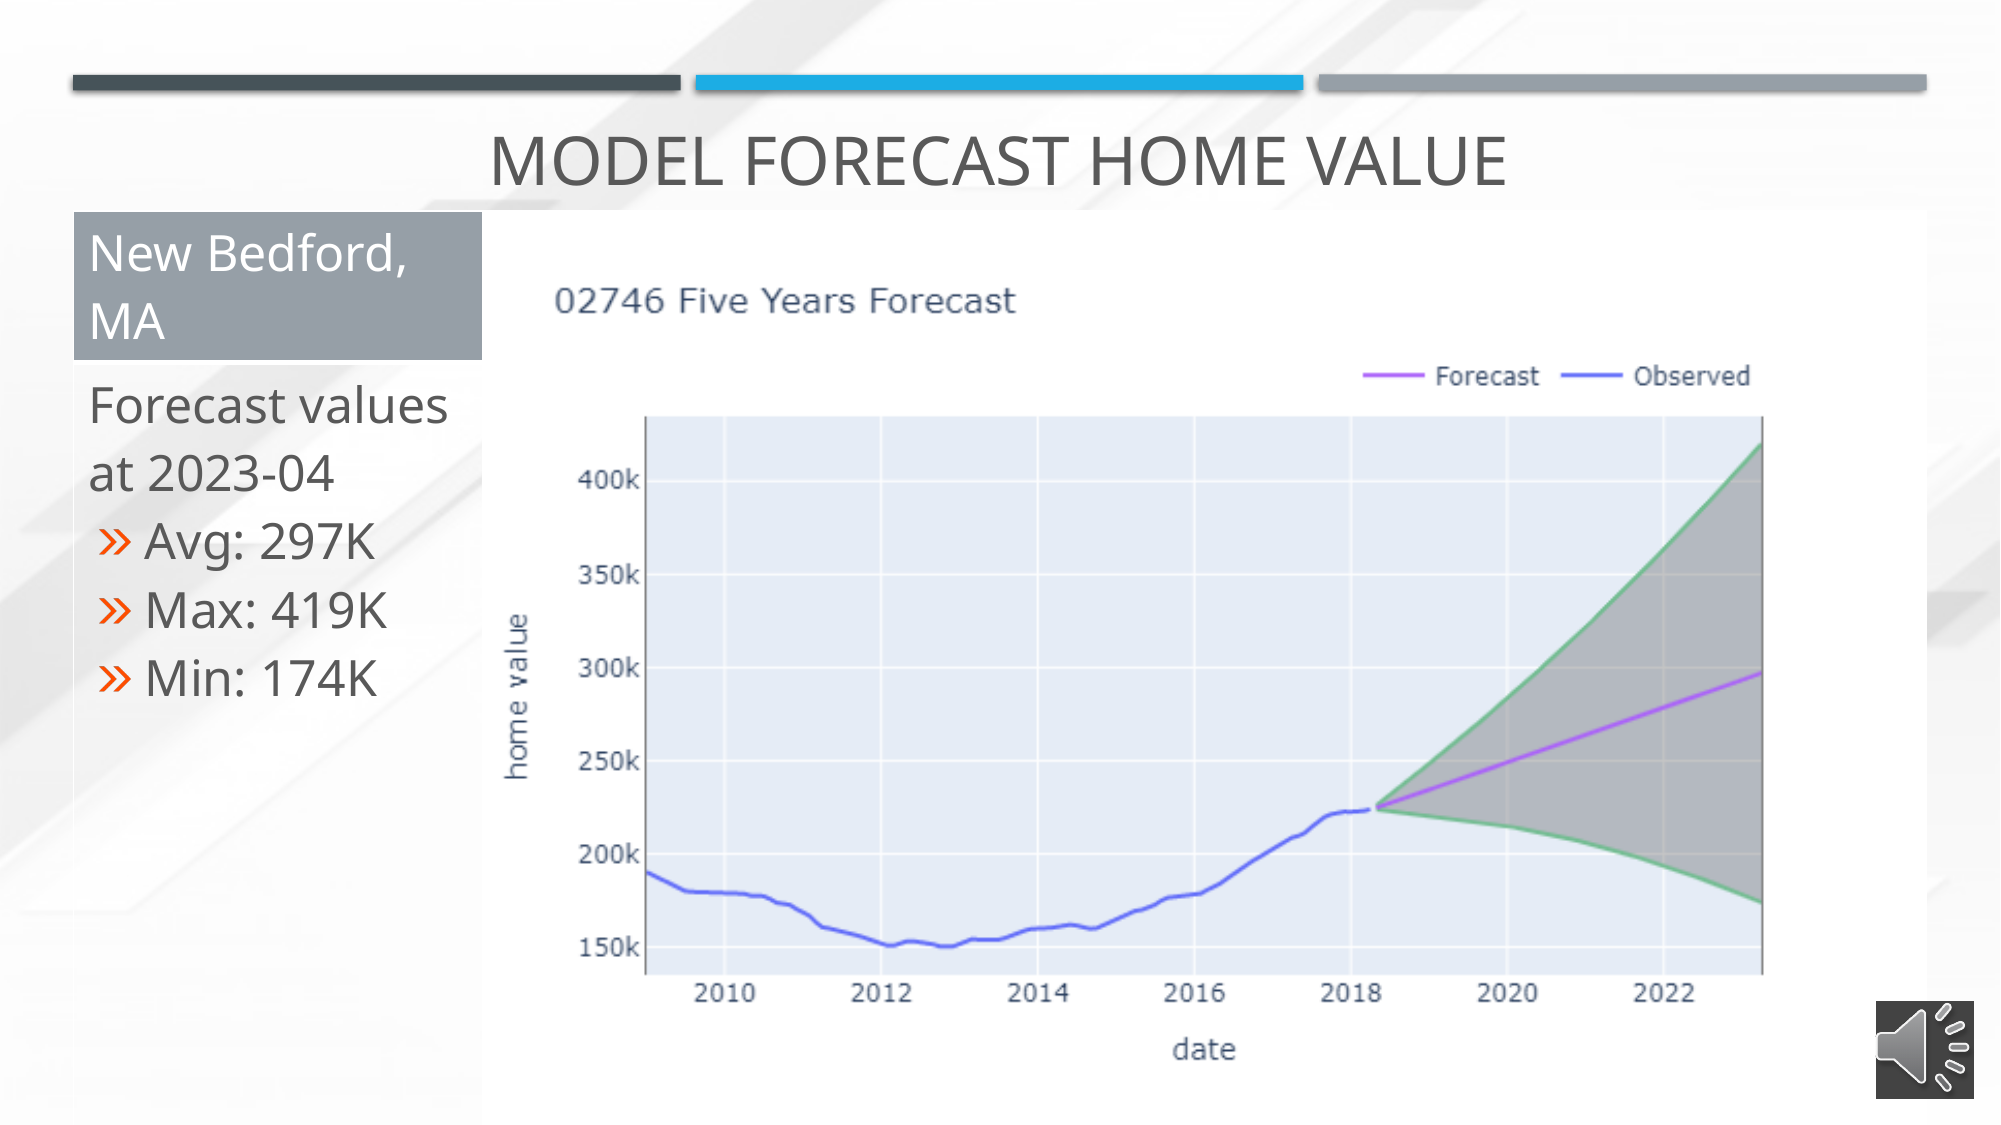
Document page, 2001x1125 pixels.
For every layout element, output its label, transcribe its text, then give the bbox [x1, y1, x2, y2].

title Model Forecast home value [94, 104, 1904, 213]
picture [88, 522, 131, 558]
table_cell Forecast values at 2023-04 Avg: 297K Max: 419K Min: 174K [74, 365, 482, 1125]
picture [88, 659, 131, 695]
picture [1874, 999, 1976, 1101]
picture [88, 591, 131, 627]
table_header [484, 212, 1925, 1125]
table_header New Bedford, MA [74, 212, 482, 360]
